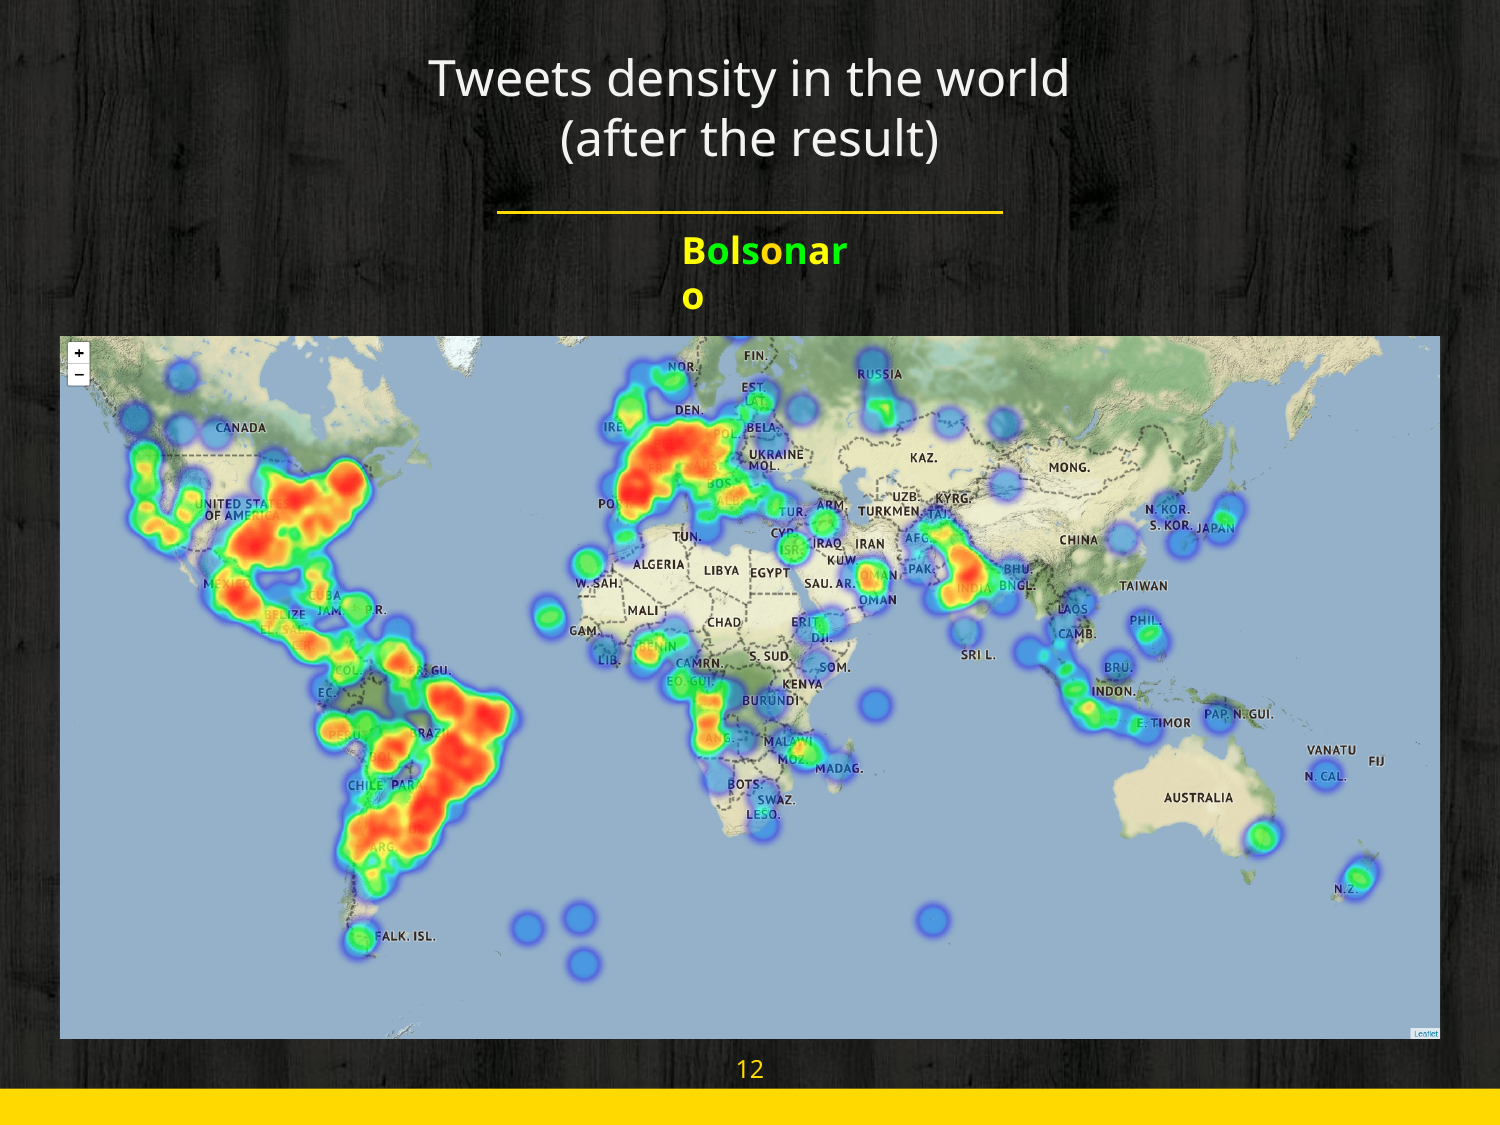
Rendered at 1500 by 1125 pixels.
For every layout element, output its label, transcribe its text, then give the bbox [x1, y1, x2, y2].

slide_number ‹#› [705, 1047, 795, 1125]
picture [0, 0, 1500, 1088]
title Tweets density in the world (after the result) [75, 0, 1425, 213]
text_box Bolsonaro [666, 224, 877, 320]
